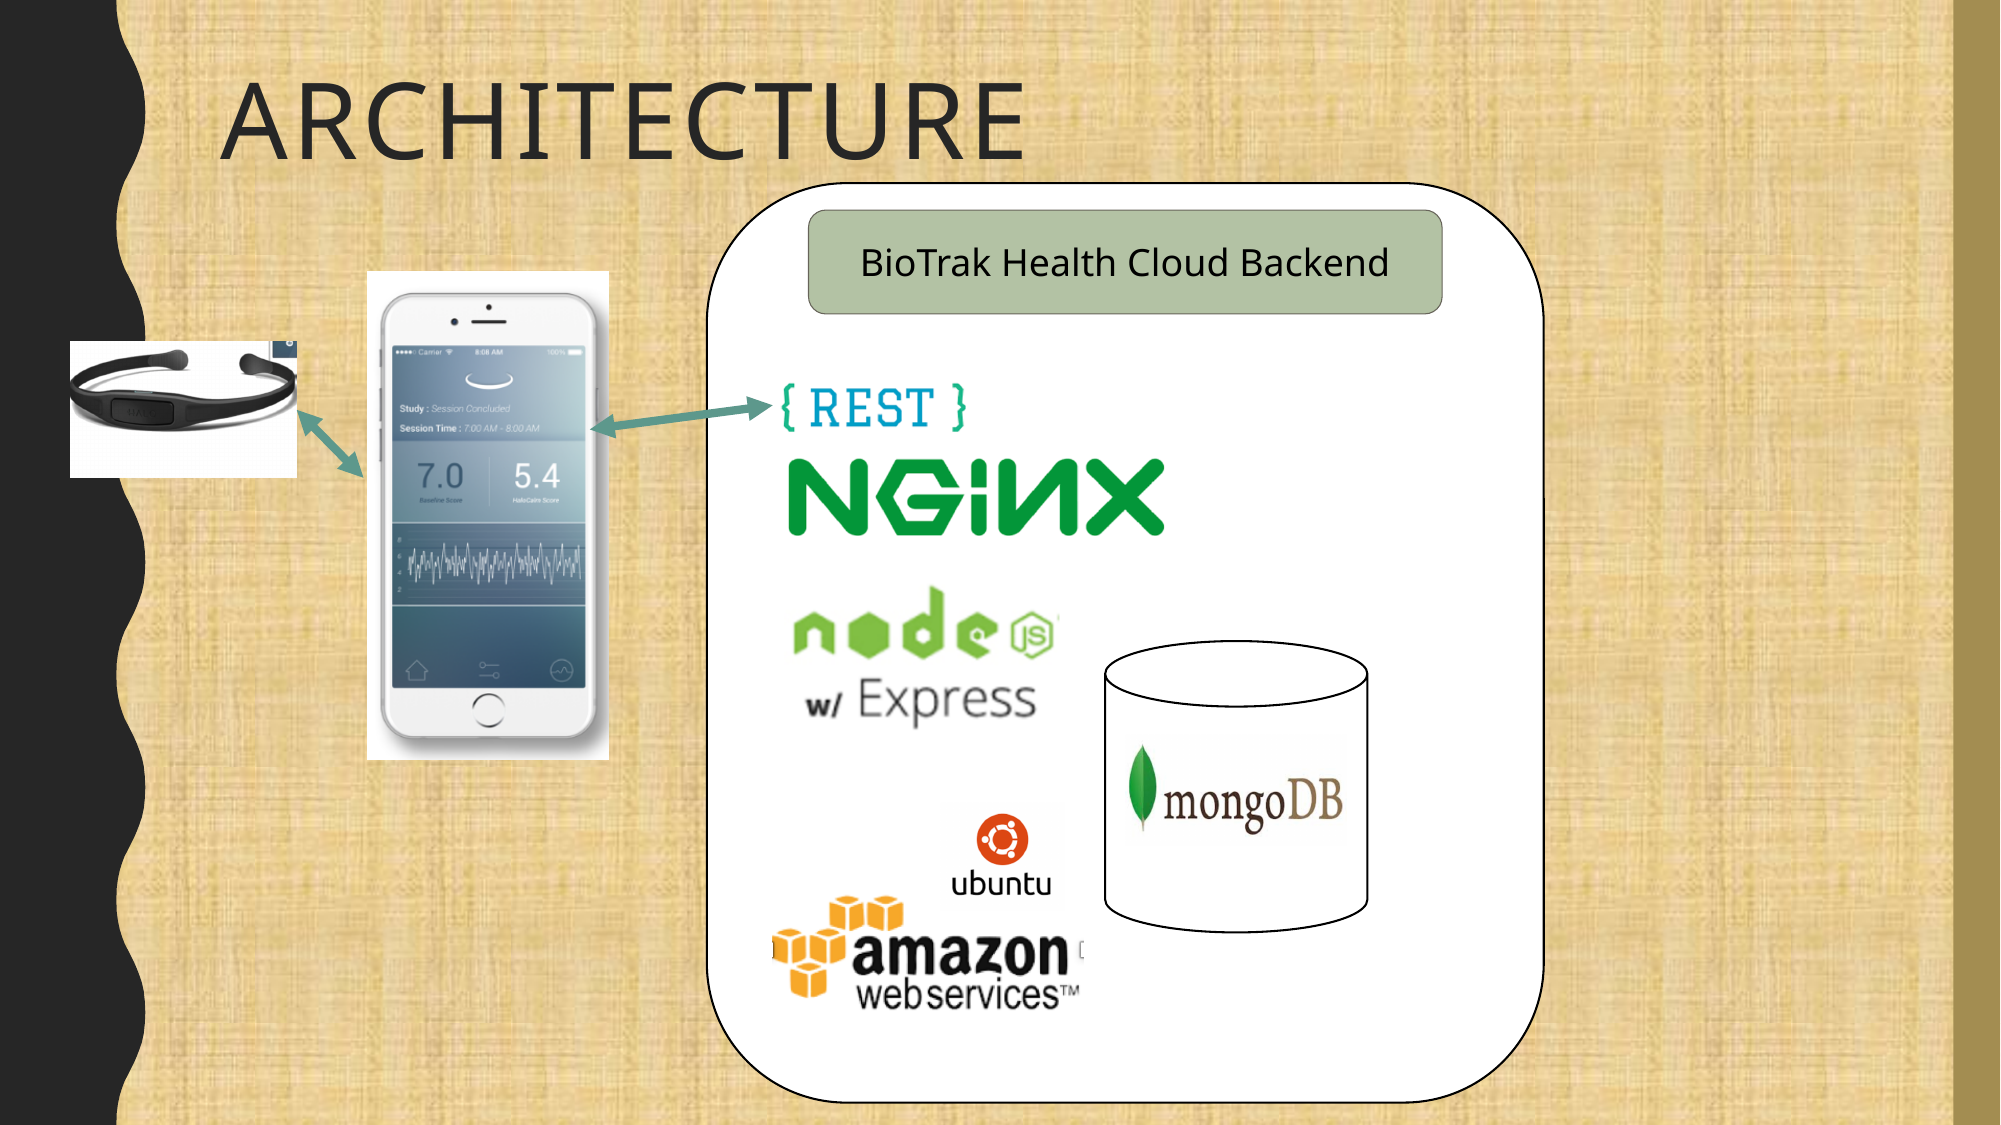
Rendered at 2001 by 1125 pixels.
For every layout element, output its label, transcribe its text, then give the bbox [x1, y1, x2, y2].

title Architecture [205, 60, 1875, 306]
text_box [296, 409, 364, 478]
picture [70, 0, 1953, 1125]
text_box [706, 183, 1544, 1103]
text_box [589, 405, 773, 430]
